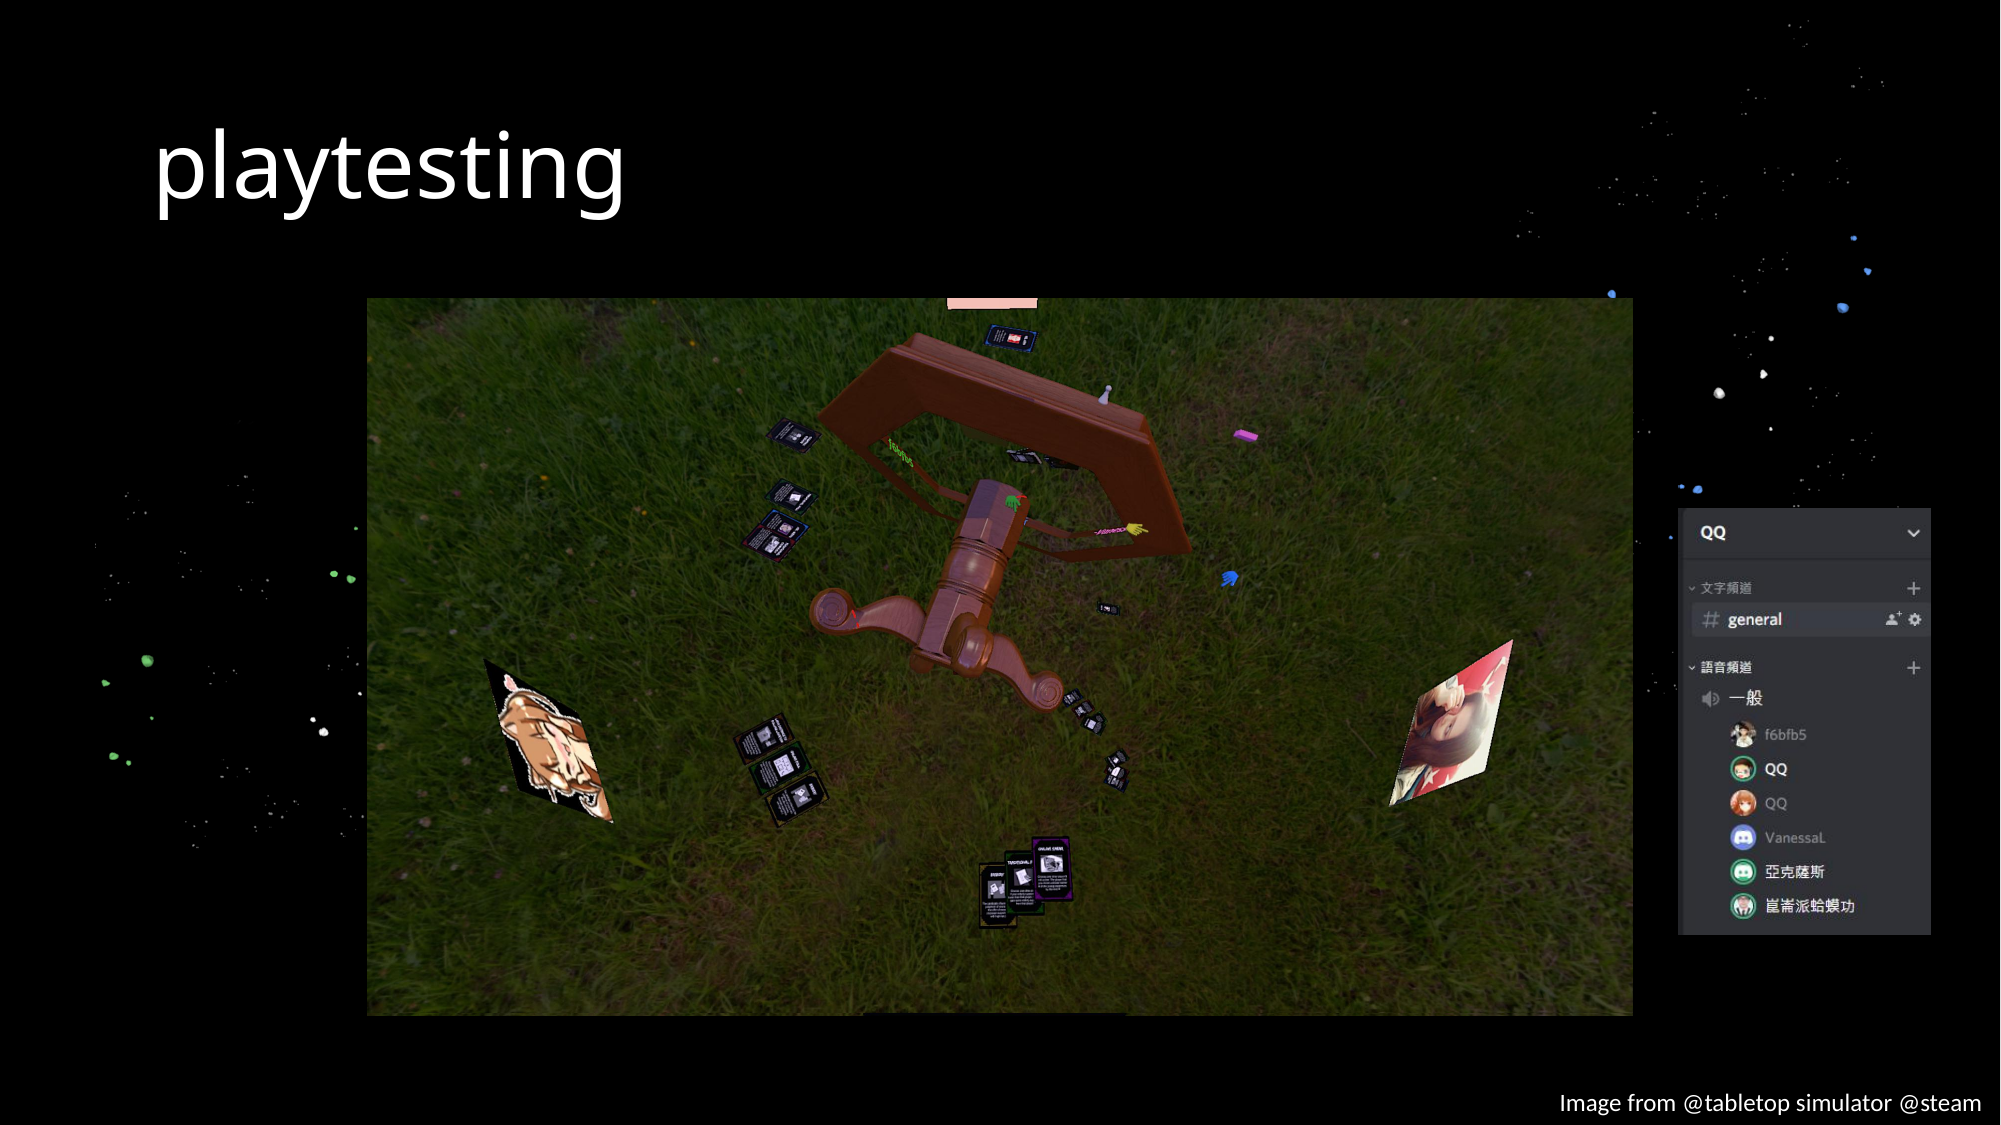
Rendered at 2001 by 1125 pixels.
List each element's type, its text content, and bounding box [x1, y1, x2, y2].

picture [0, 0, 2001, 1125]
text_box Image from @tabletop simulator @steam [1359, 1079, 1998, 1125]
title playtesting [137, 59, 1863, 278]
